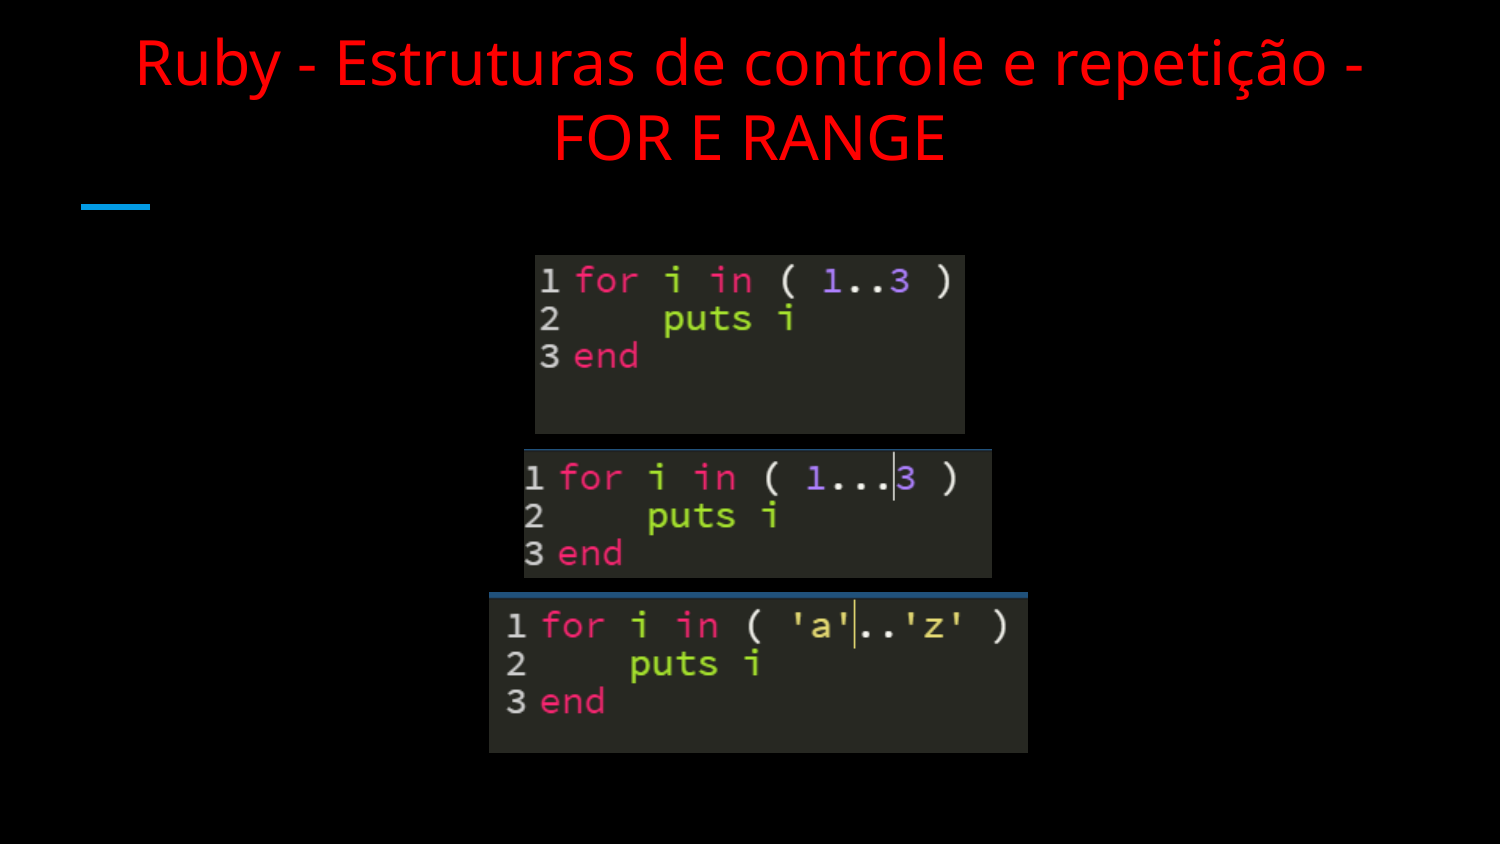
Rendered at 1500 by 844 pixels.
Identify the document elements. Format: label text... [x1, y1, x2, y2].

title Ruby - Estruturas de controle e repetição - FOR E RANGE [63, 75, 1437, 188]
picture [489, 592, 1028, 753]
picture [524, 448, 993, 578]
picture [535, 255, 965, 434]
